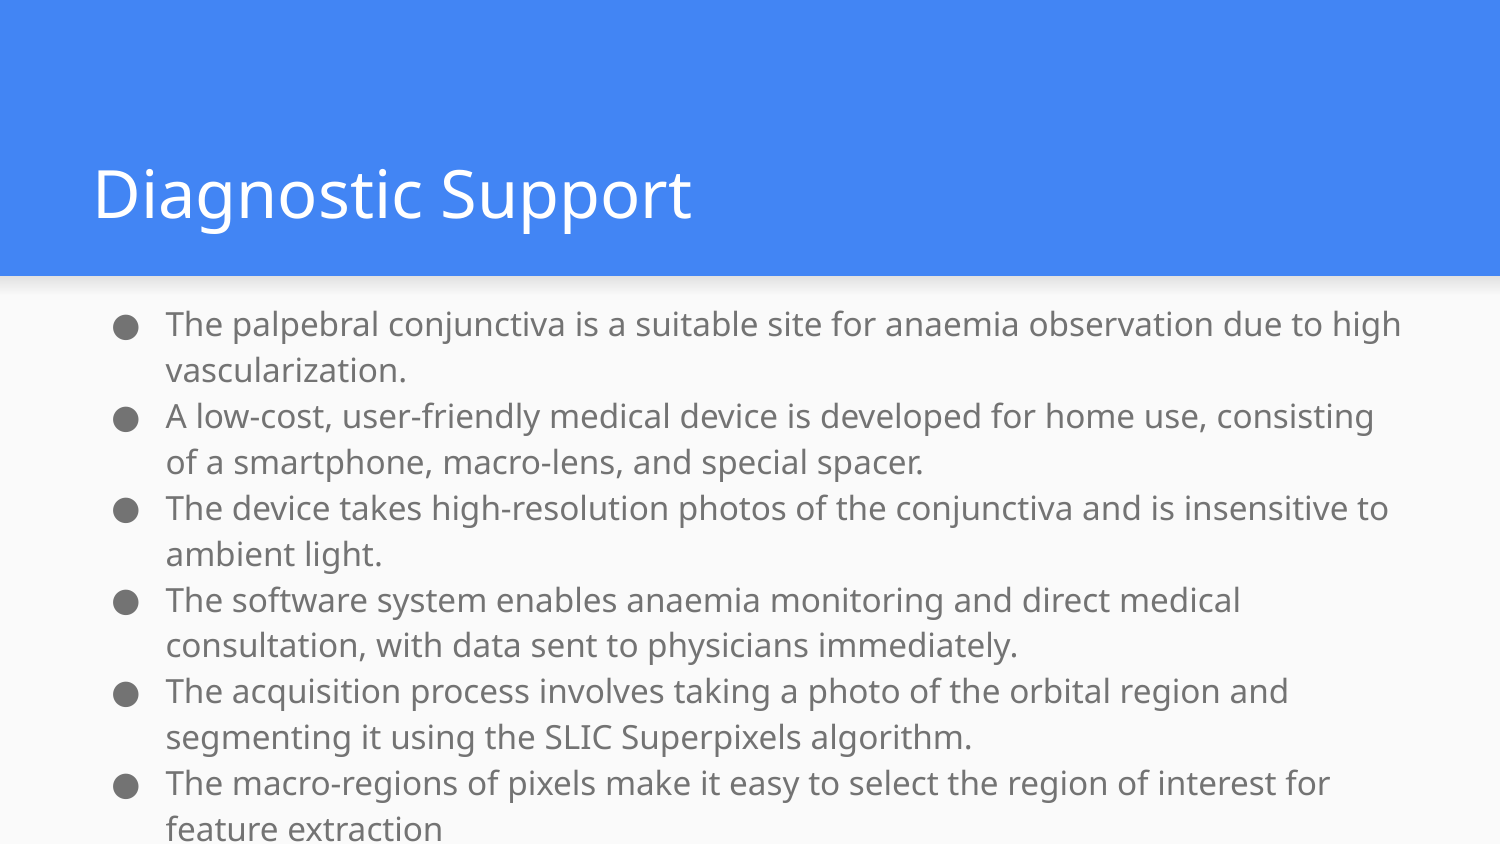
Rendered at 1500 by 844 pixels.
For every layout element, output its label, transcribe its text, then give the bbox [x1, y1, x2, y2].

title Diagnostic Support [77, 121, 1427, 248]
list The palpebral conjunctiva is a suitable site for anaemia observation due to high vascularization. A low-cost, user-friendly medical device is developed for home use, consisting of a smartphone, macro-lens, and special spacer. The device takes high-resolution photos of the conjunctiva and is insensitive to ambient light. The software system enables anaemia monitoring and direct medical consultation, with data sent to physicians immediately. The acquisition process involves taking a photo of the orbital region and segmenting it using the SLIC Superpixels algorithm. The macro-regions of pixels make it easy to select the region of interest for feature extraction [75, 282, 1425, 844]
